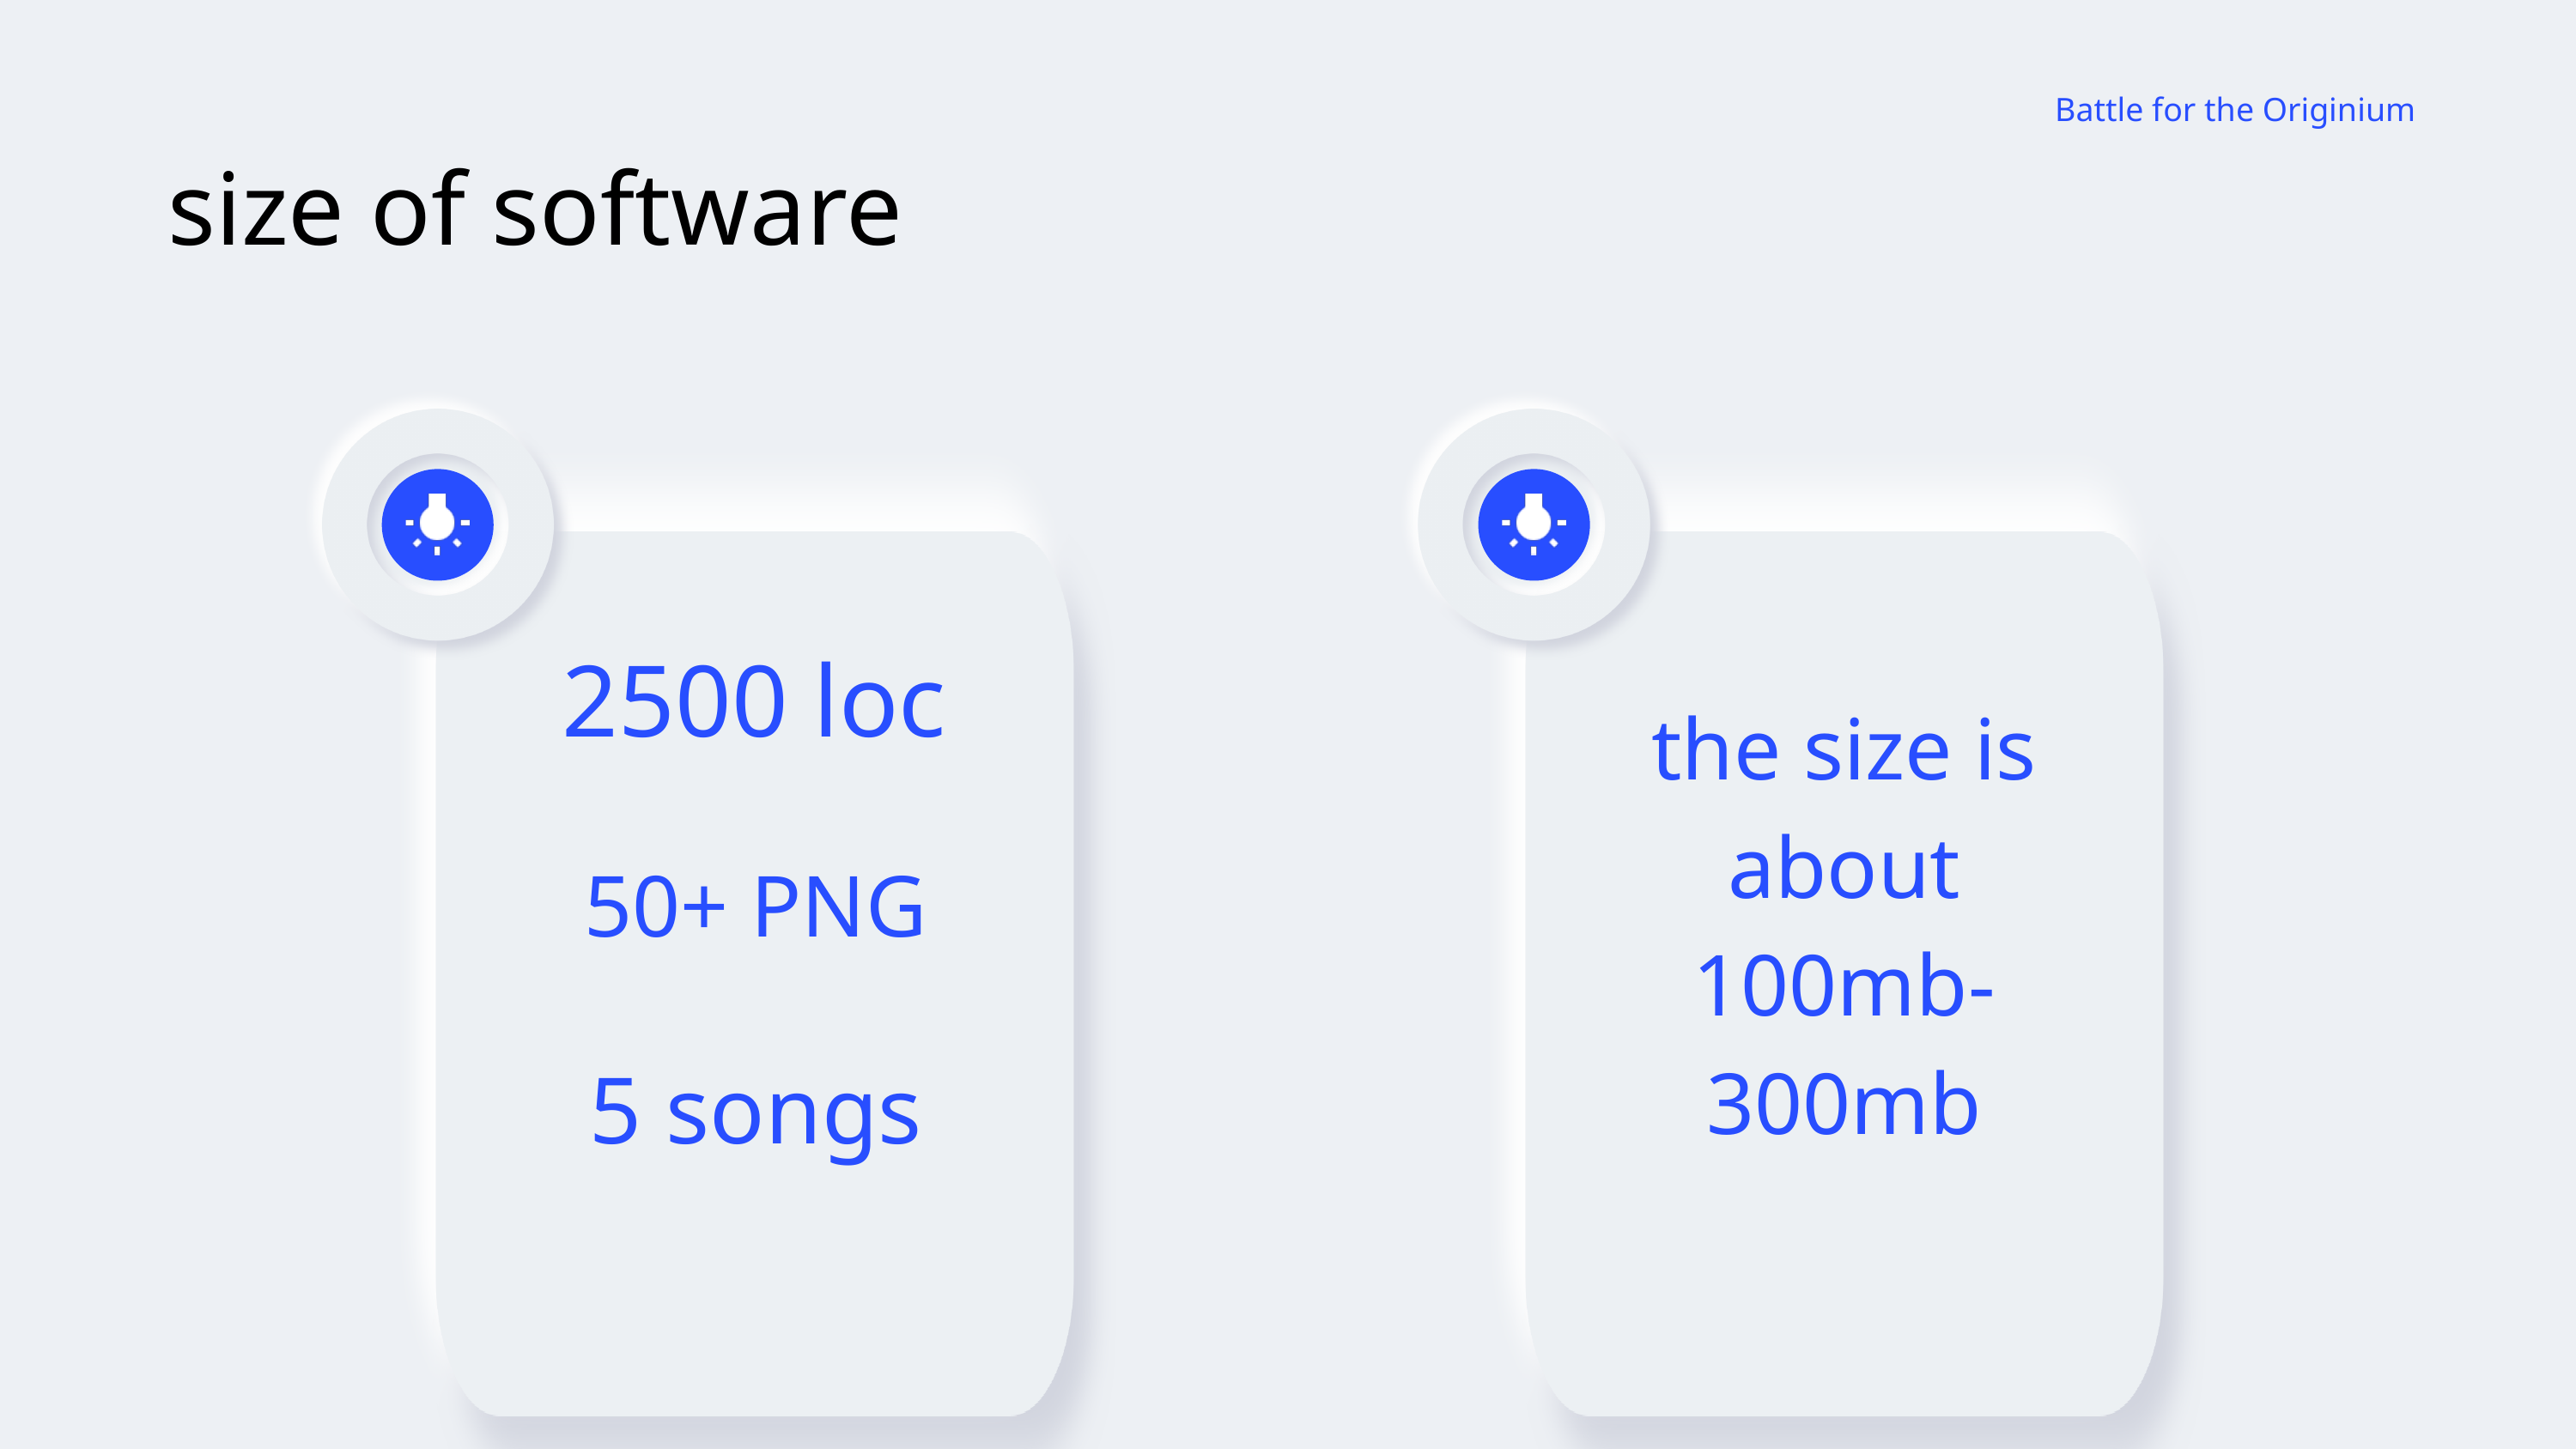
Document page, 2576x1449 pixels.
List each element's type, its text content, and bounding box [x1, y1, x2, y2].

text_box the size is about 100mb-300mb [1586, 678, 2103, 1151]
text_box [1478, 469, 1590, 581]
text_box Battle for the Originium [2017, 82, 2416, 128]
text_box [392, 438, 1117, 1449]
text_box 50+ PNG [497, 835, 1015, 954]
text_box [381, 469, 494, 581]
text_box [301, 388, 574, 661]
text_box size of software [167, 144, 1058, 265]
text_box 2500 loc [495, 618, 1015, 757]
text_box [1482, 438, 2207, 1449]
text_box [1397, 388, 1671, 661]
text_box 5 songs [497, 1034, 1015, 1162]
